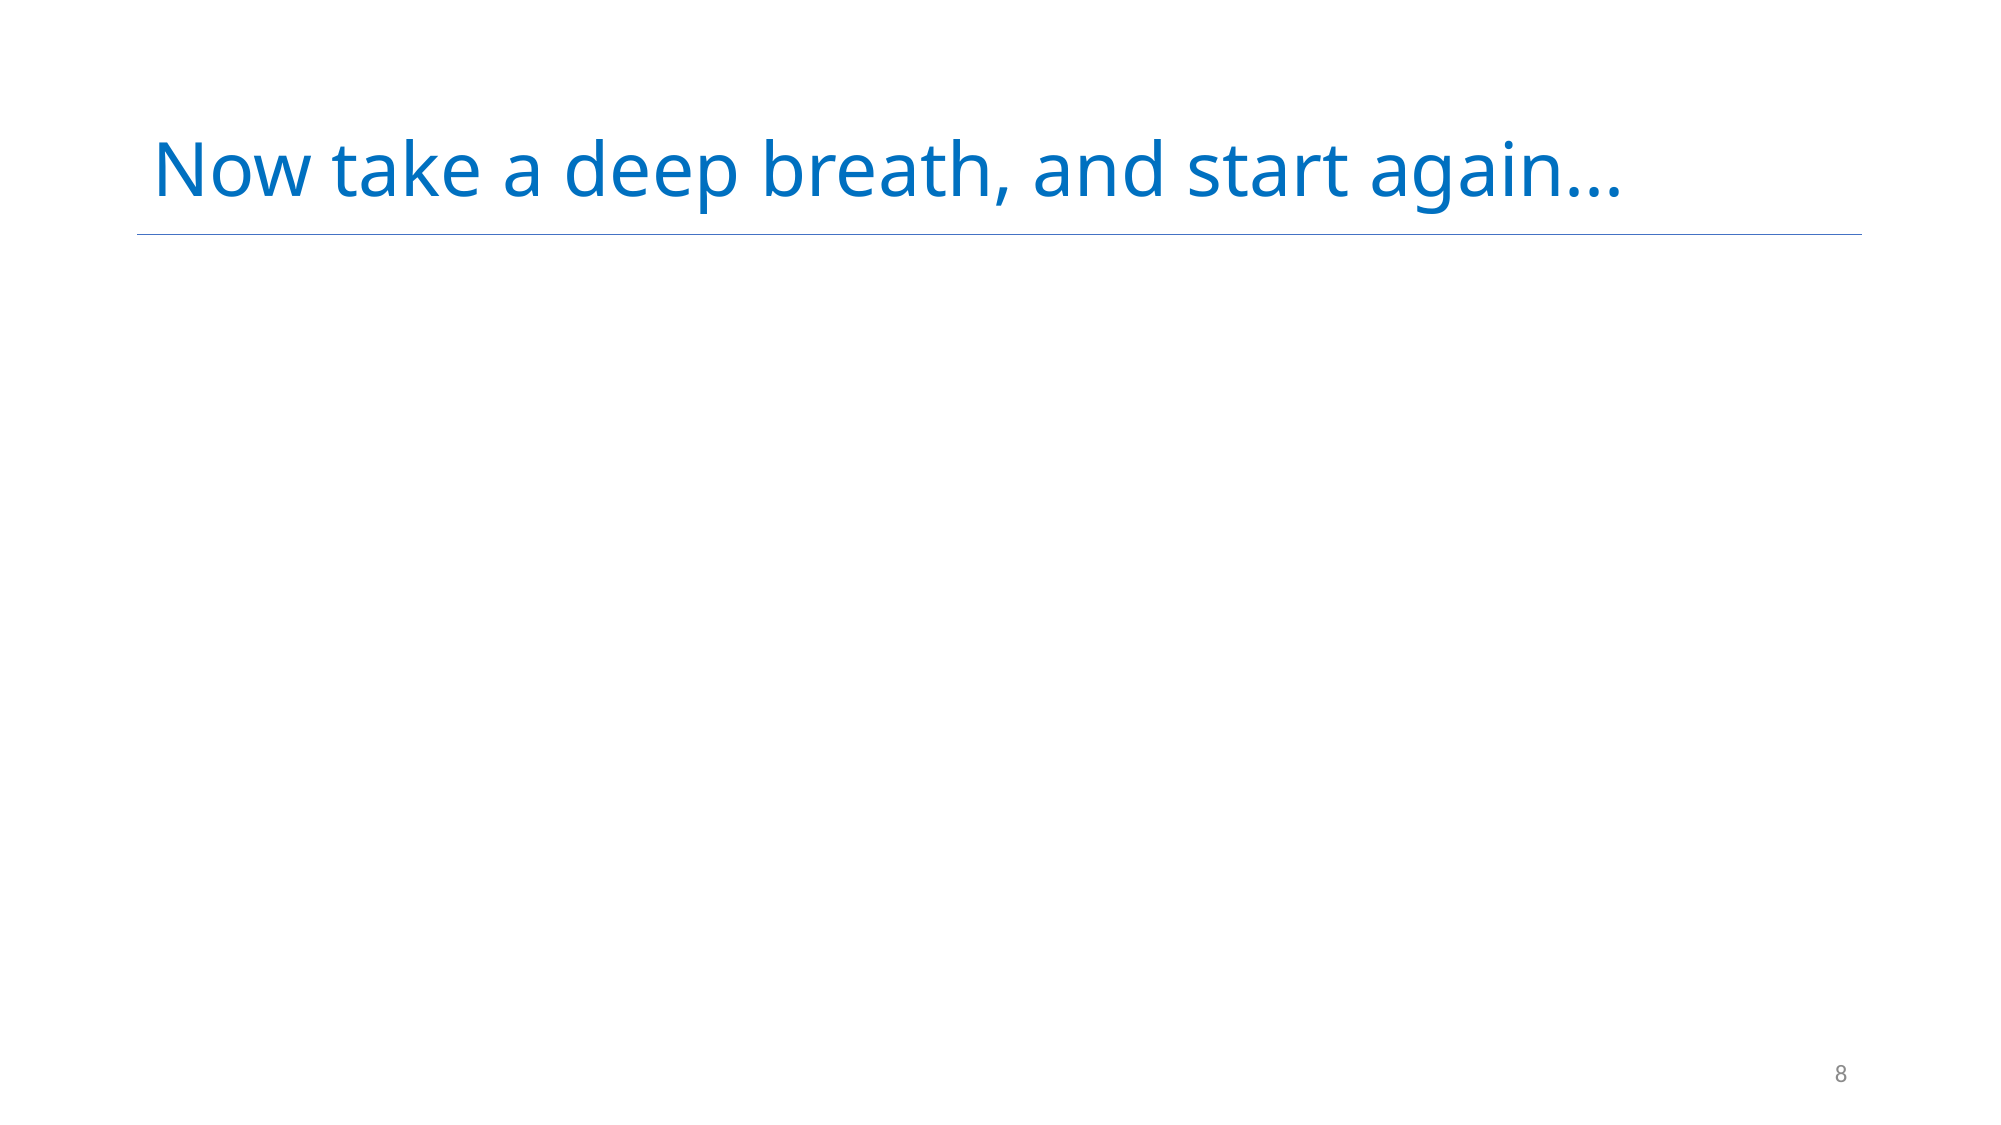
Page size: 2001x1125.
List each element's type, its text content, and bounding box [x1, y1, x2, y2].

slide_number 8 [1412, 1042, 1863, 1103]
title Now take a deep breath, and start again... [137, 3, 1863, 221]
